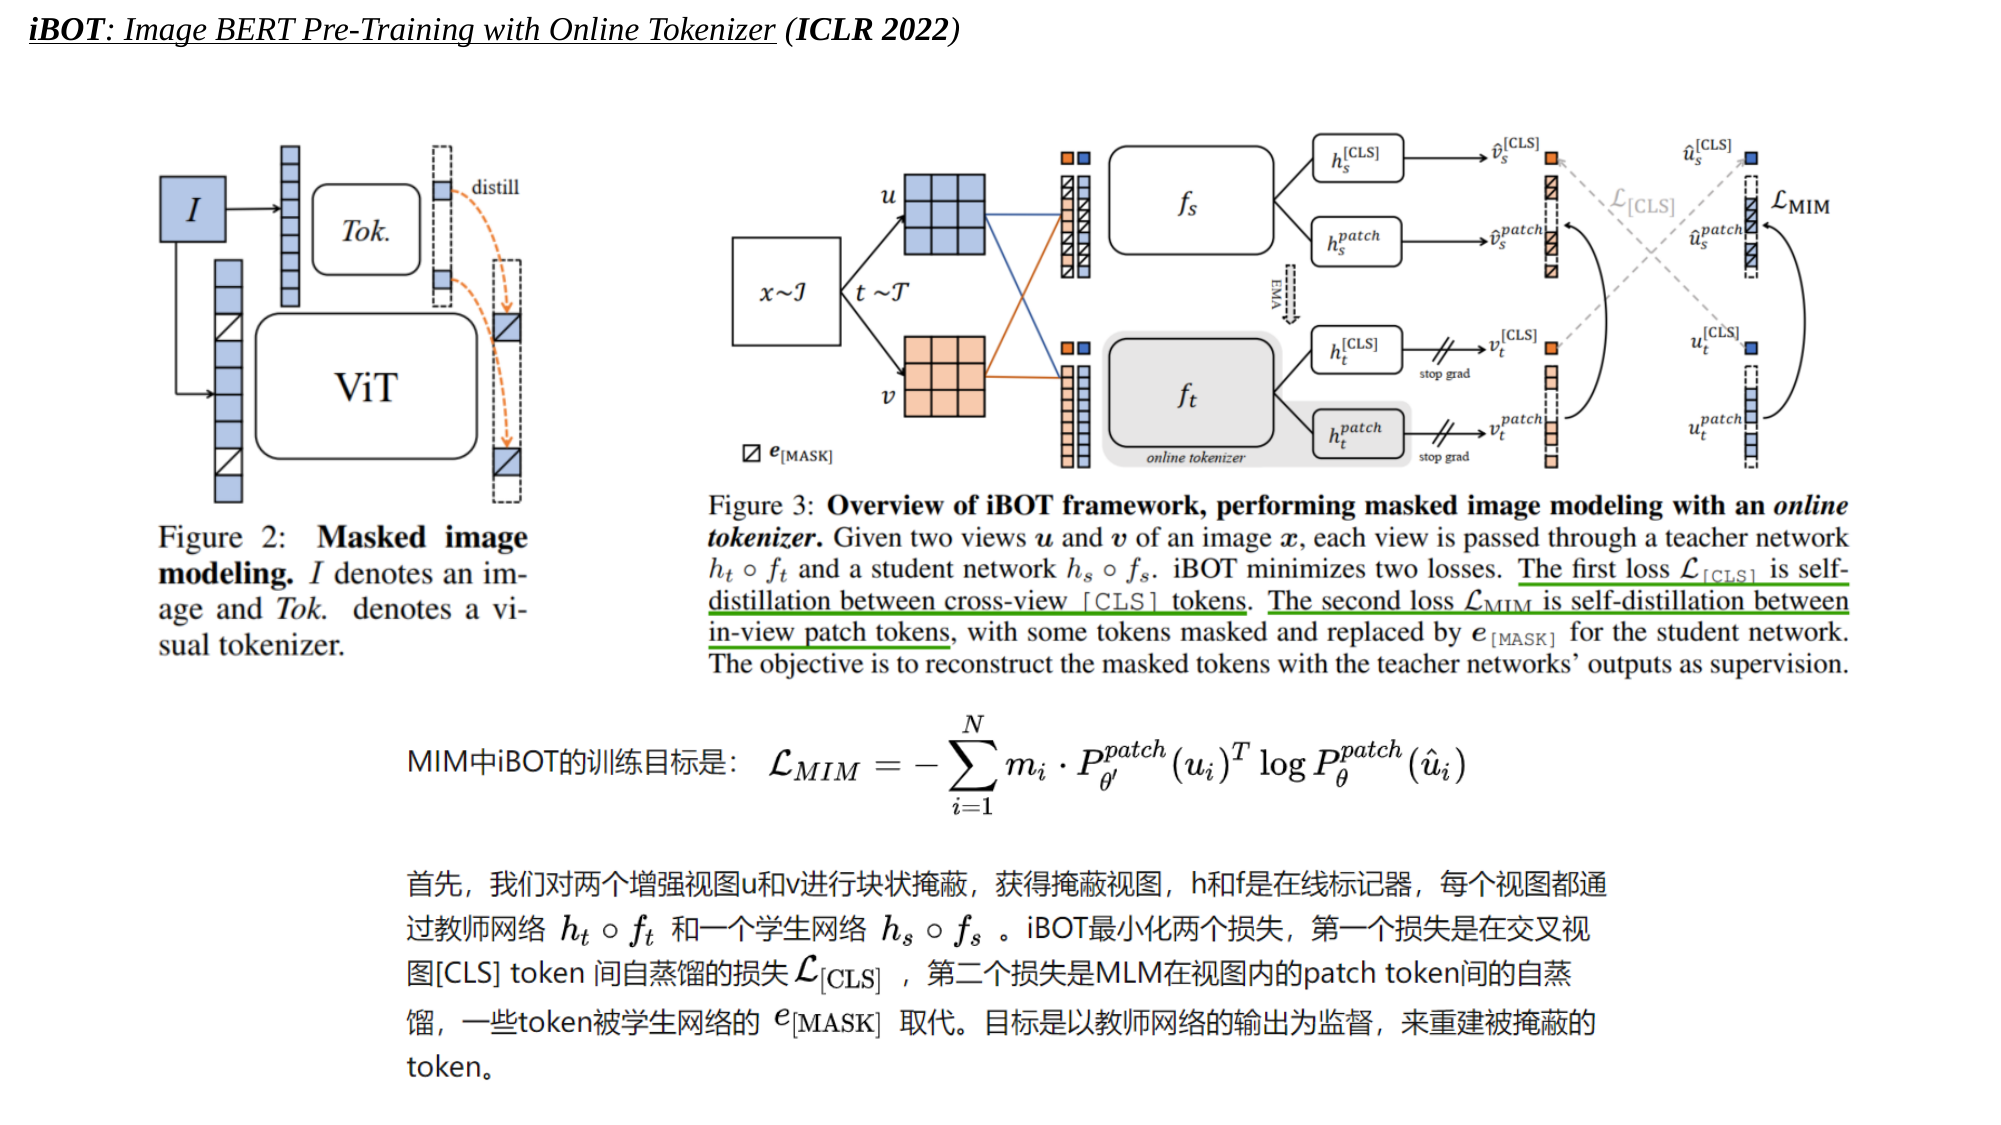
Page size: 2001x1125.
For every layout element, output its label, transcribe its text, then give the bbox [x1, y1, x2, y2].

picture [378, 709, 1643, 1108]
picture [694, 112, 1874, 683]
picture [145, 127, 561, 668]
text_box iBOT: Image BERT Pre-Training with Online Tokenizer (ICLR 2022) [14, 0, 1582, 55]
